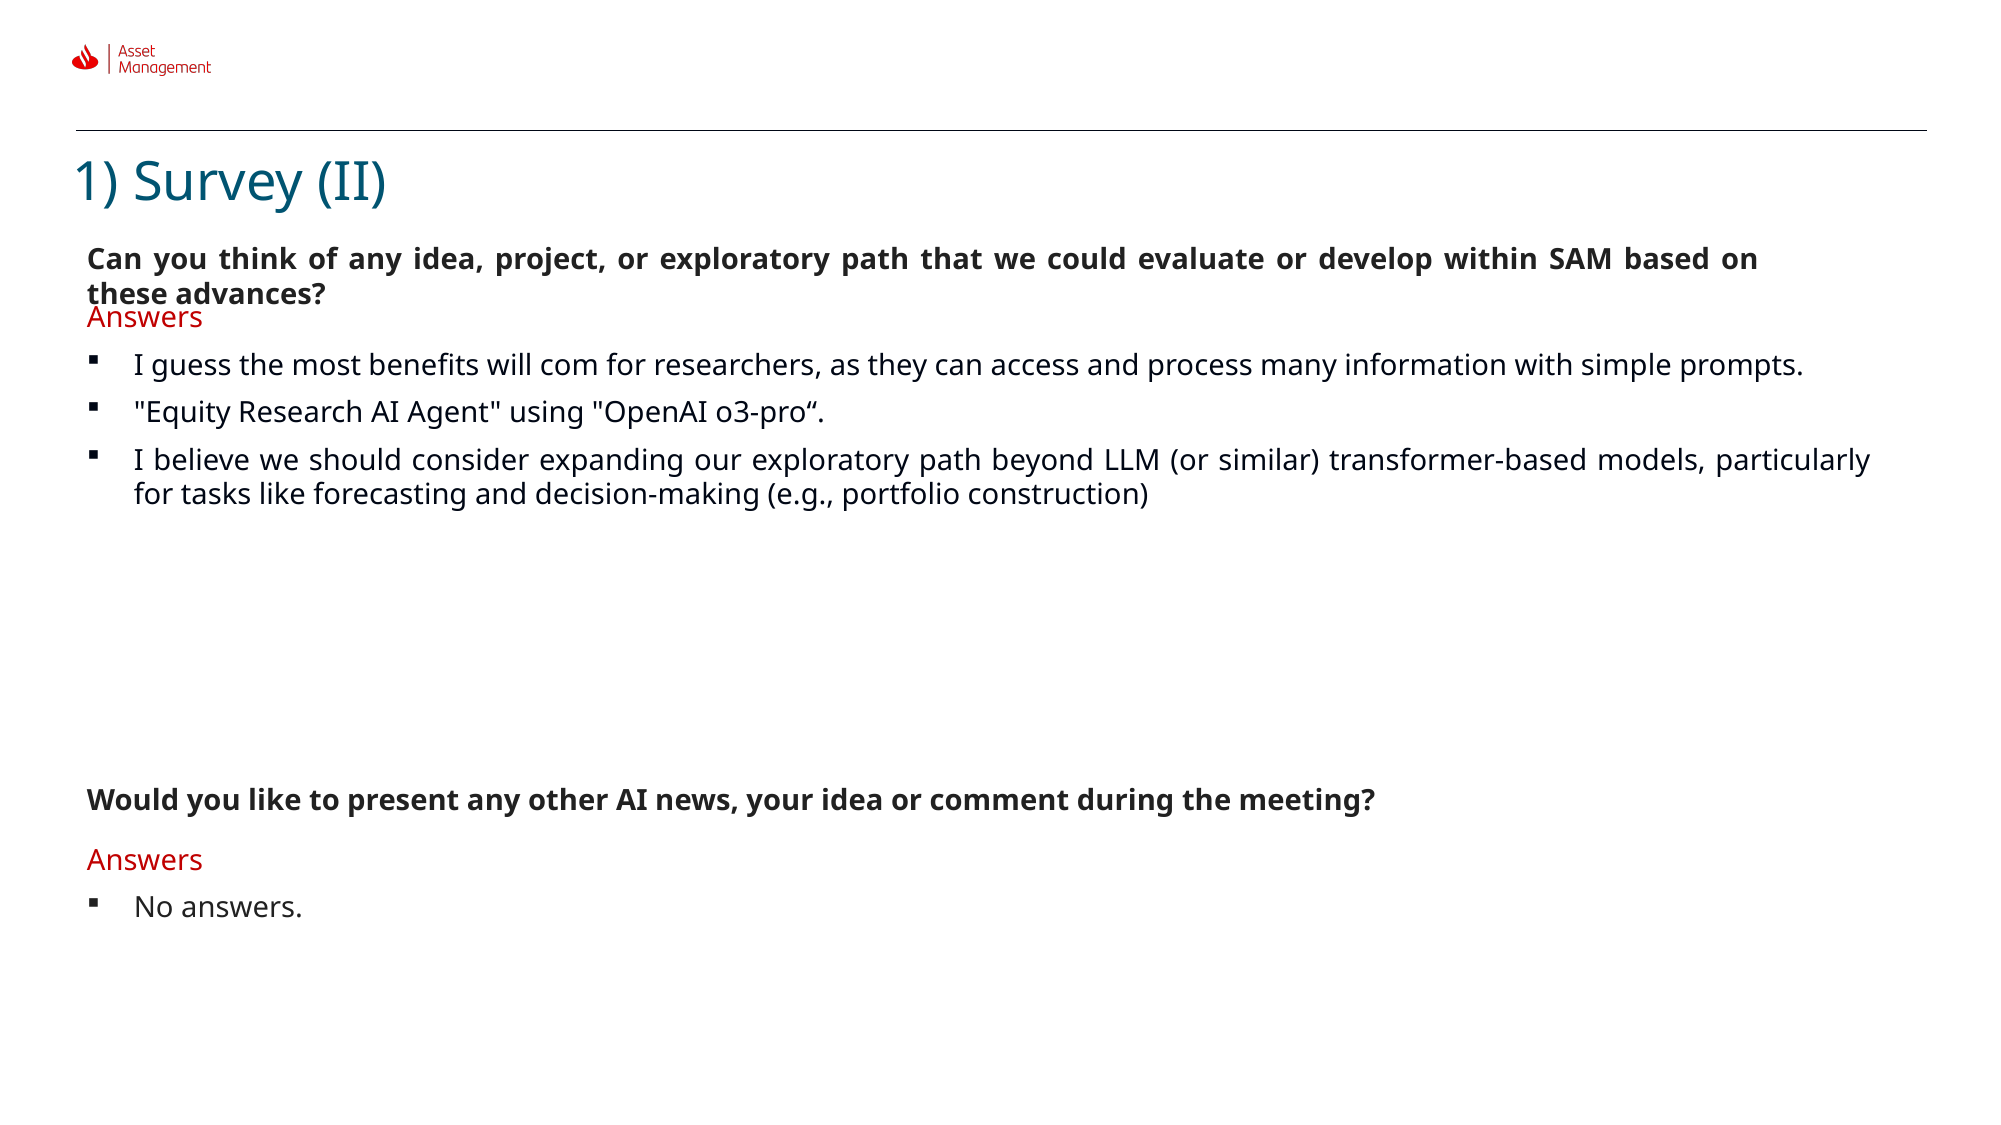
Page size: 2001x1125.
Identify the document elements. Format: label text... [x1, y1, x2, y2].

text_box Can you think of any idea, project, or exploratory path that we could evaluate or develop within SAM based on these advances? [72, 232, 1775, 290]
text_box Would you like to present any other AI news, your idea or comment during the meeting? [72, 774, 1913, 824]
title 1) Survey (II) [72, 154, 1928, 276]
text_box Answers I guess the most benefits will com for researchers, as they can access and process many information with simple prompts. "Equity Research AI Agent" using "OpenAI o3-pro“. I believe we should consider expanding our exploratory path beyond LLM (or similar) transformer-based models, particularly for tasks like forecasting and decision-making (e.g., portfolio construction) [72, 290, 1887, 518]
picture [72, 44, 211, 76]
text_box Answers No answers. [72, 833, 1913, 932]
